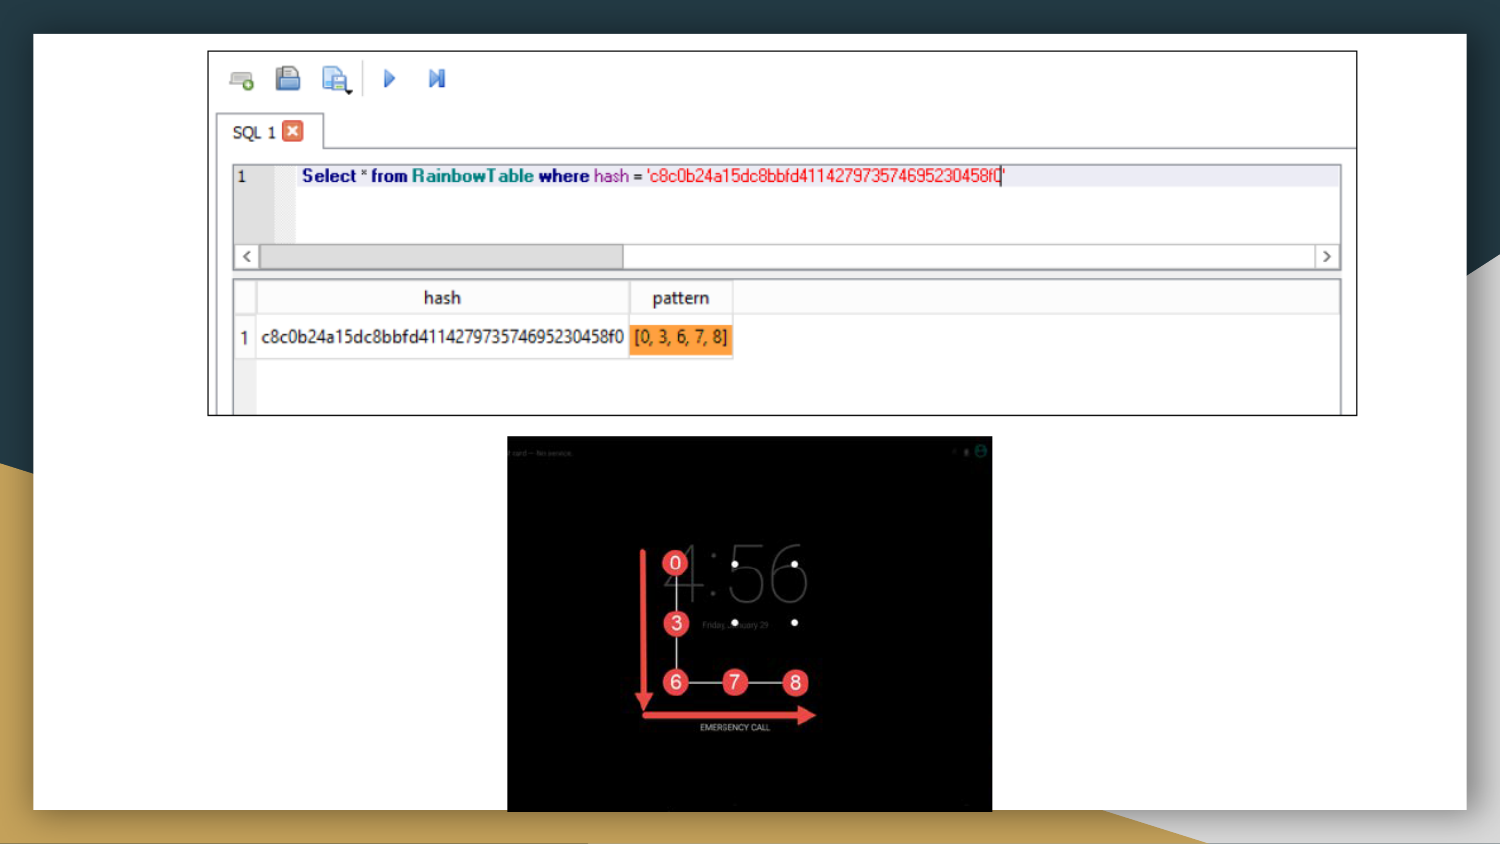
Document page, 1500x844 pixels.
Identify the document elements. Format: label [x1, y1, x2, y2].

picture [198, 41, 1370, 421]
picture [507, 432, 993, 812]
